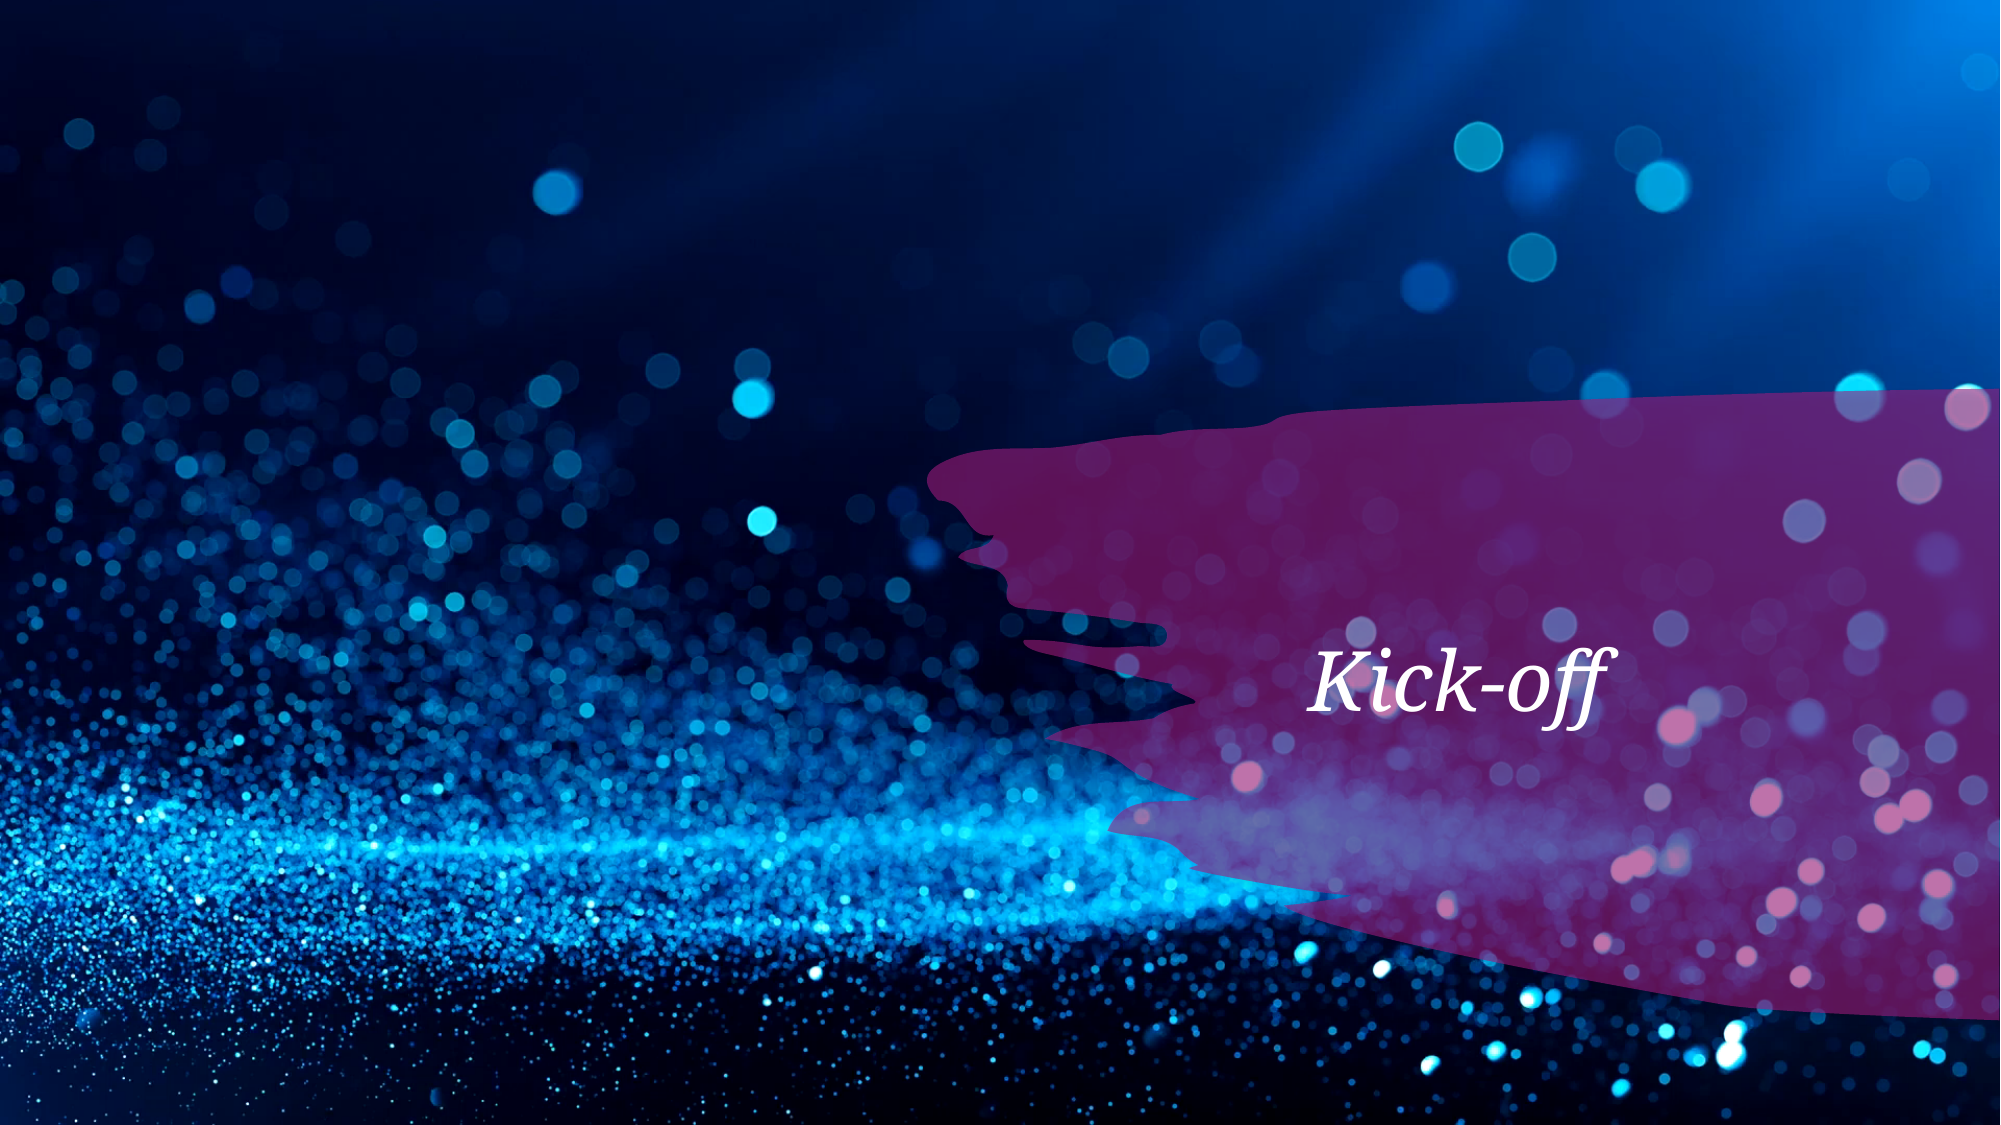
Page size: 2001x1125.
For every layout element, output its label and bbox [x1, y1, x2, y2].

text_box [0, 0, 2000, 1125]
